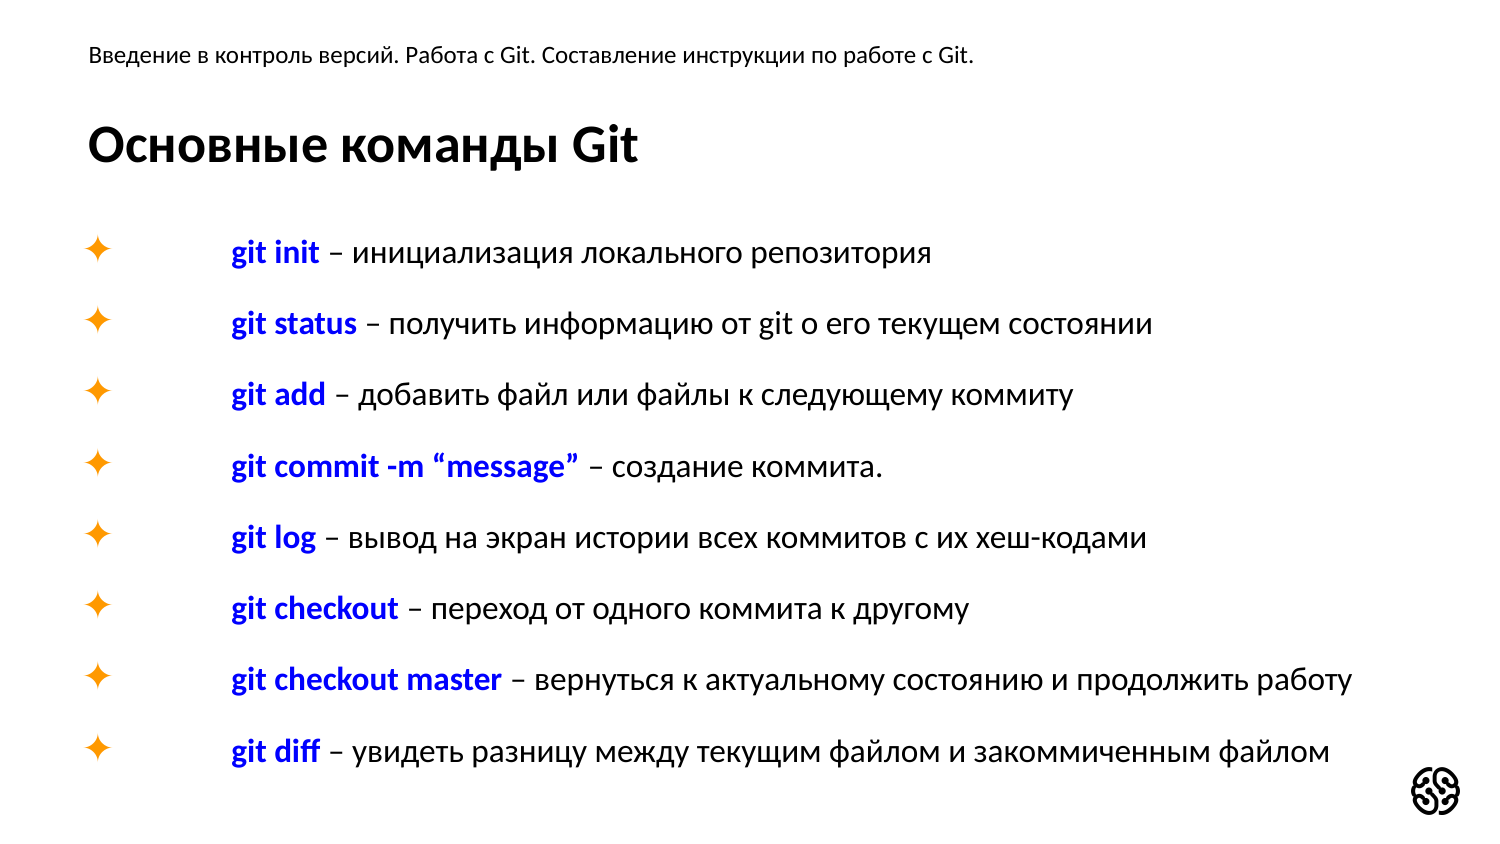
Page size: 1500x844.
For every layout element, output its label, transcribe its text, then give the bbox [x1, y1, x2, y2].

title Основные команды Git [86, 106, 785, 198]
picture [1411, 767, 1460, 815]
list ✦ git init – инициализация локального репозитория ✦ git status – получить информацию от git о его текущем состоянии ✦ git add – добавить файл или файлы к следующему коммиту ✦ git commit -m “message” – создание коммита. ✦ git log – вывод на экран истории всех коммитов с их хеш-кодами ✦ git checkout – переход от одного коммита к другому ✦ git checkout master – вернуться к актуальному состоянию и продолжить работу ✦ git diff – увидеть разницу между текущим файлом и закоммиченным файлом [79, 198, 1421, 770]
text_box Введение в контроль версий. Работа с Git. Составление инструкции по работе с Git. [86, 36, 1077, 69]
